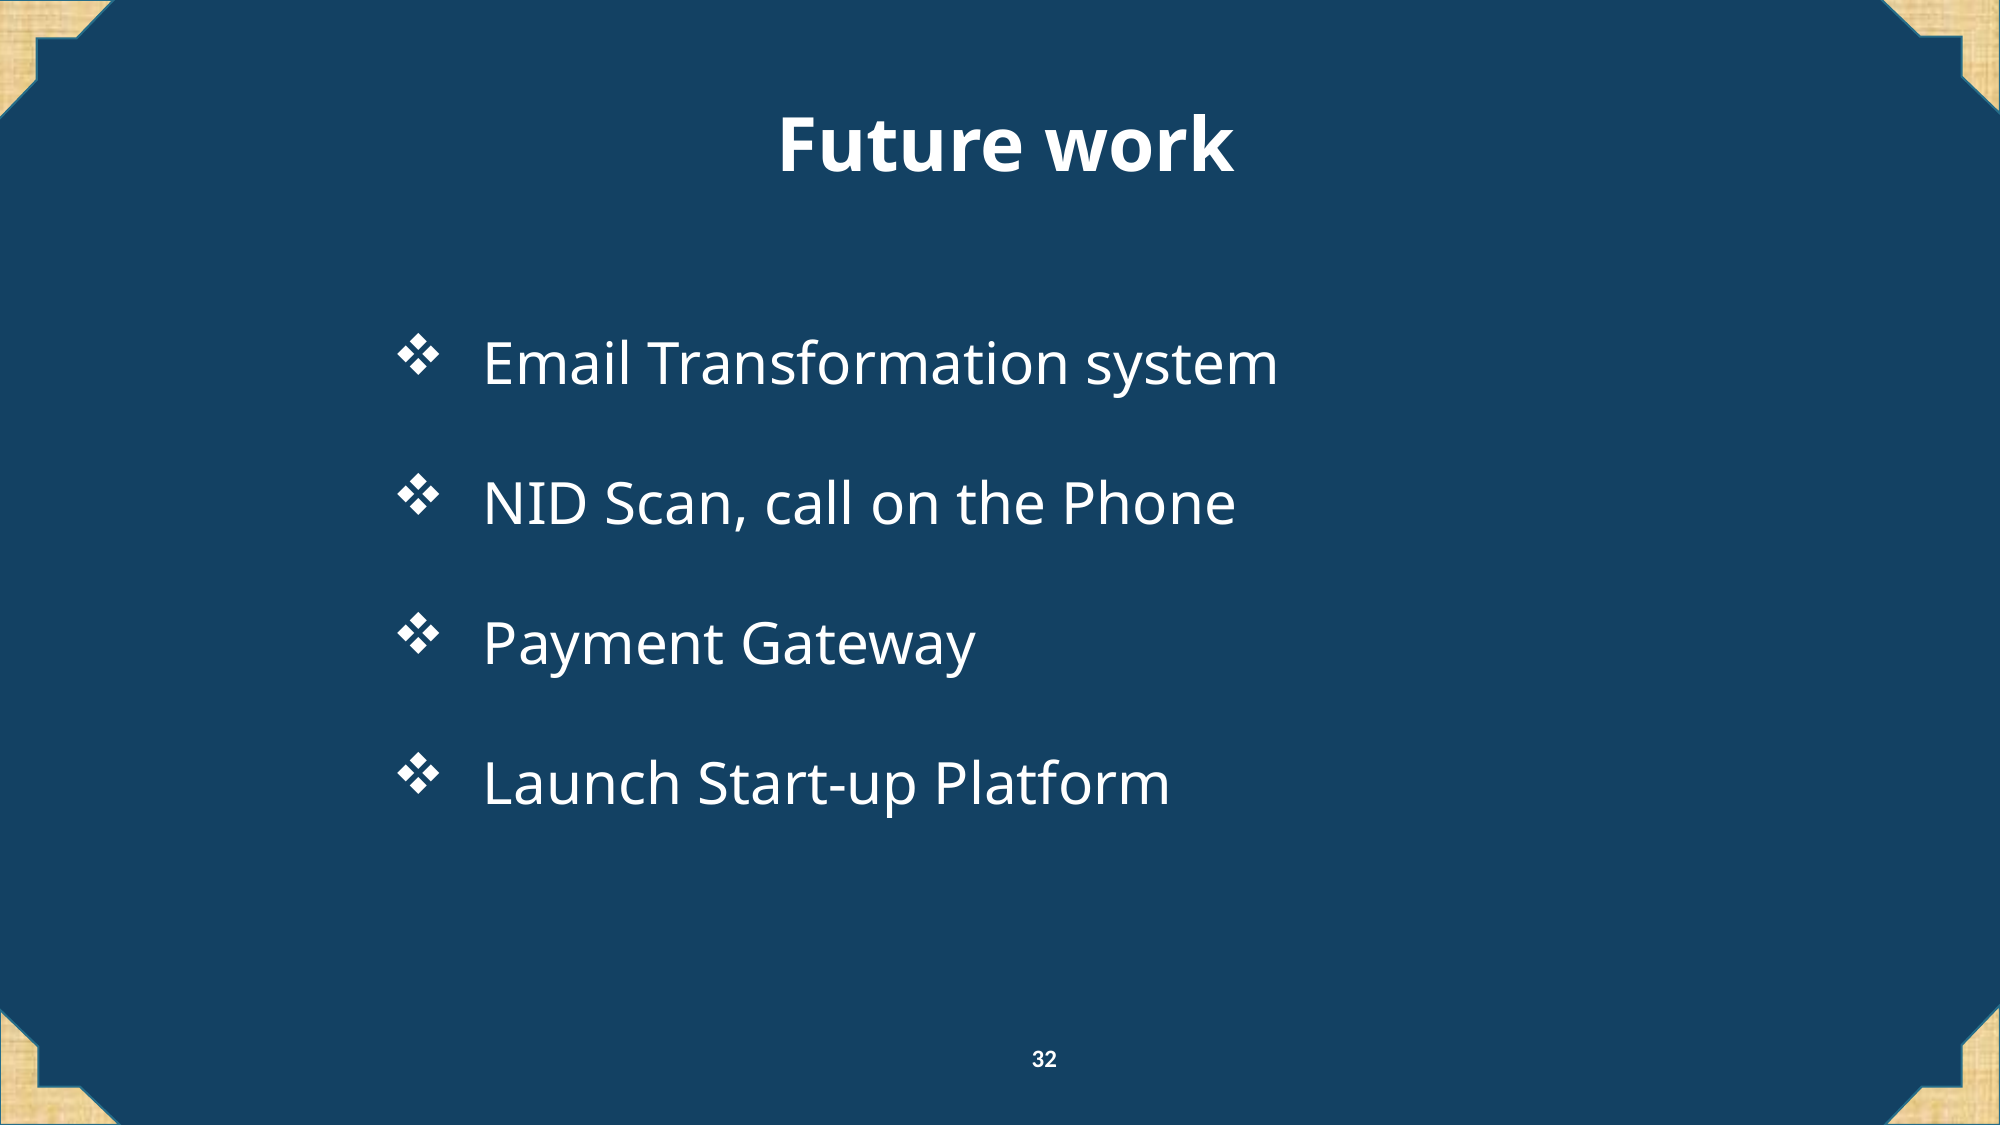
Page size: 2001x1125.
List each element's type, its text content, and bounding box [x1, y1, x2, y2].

text_box [1880, 0, 2000, 115]
text_box [1883, 1003, 2000, 1125]
text_box [0, 1008, 122, 1125]
text_box Email Transformation system NID Scan, call on the Phone Payment Gateway Launch Start-up Platform [377, 318, 1378, 824]
text_box [0, 0, 116, 120]
text_box Future work [761, 89, 1264, 194]
text_box 32 [1016, 1034, 1104, 1080]
